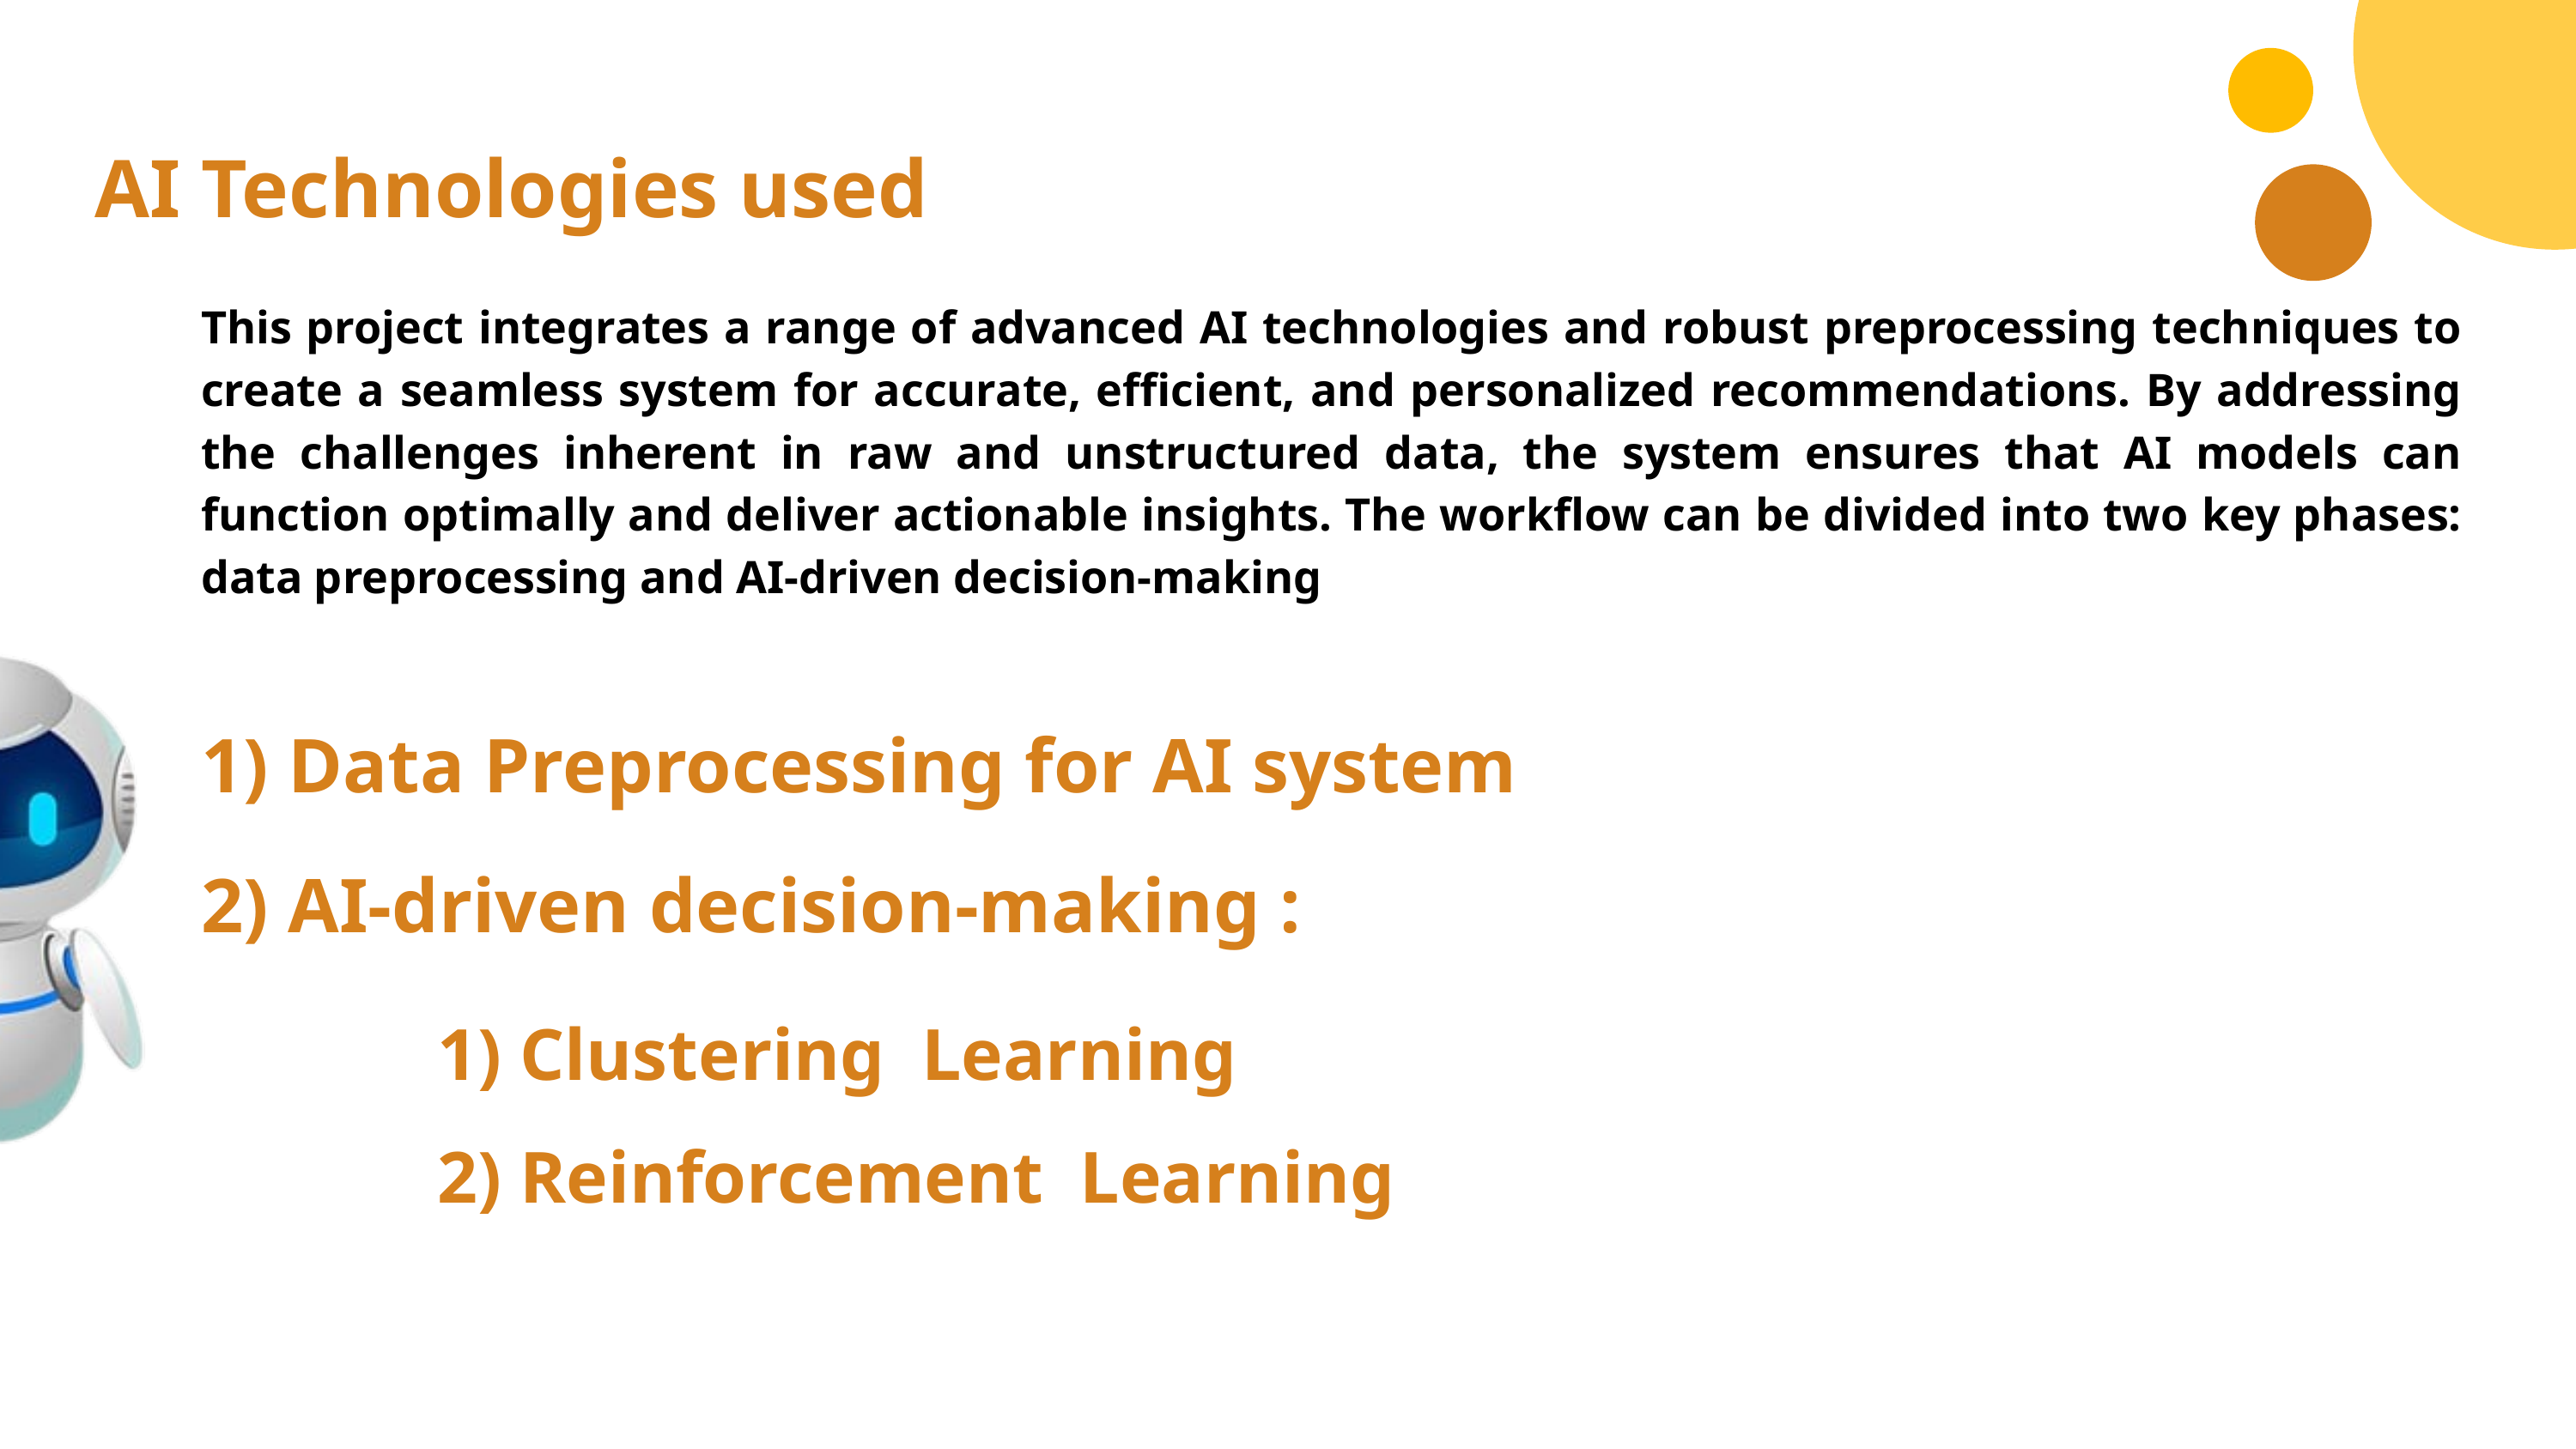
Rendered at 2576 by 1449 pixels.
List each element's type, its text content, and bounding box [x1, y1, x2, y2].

text_box [0, 581, 349, 1324]
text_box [2254, 164, 2372, 282]
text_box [2227, 47, 2314, 133]
text_box 1) Data Preprocessing for AI system [201, 718, 1945, 809]
text_box This project integrates a range of advanced AI technologies and robust preprocessing techniques to create a seamless system for accurate, efficient, and personalized recommendations. By addressing the challenges inherent in raw and unstructured data, the system ensures that AI models can function optimally and deliver actionable insights. The workflow can be divided into two key phases: data preprocessing and AI-driven decision-making [201, 289, 2464, 666]
text_box 2) Reinforcement Learning [437, 1132, 1709, 1218]
text_box 1) Clustering Learning [437, 1009, 1696, 1095]
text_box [2353, 0, 2576, 250]
text_box AI Technologies used [94, 137, 1367, 234]
text_box 2) AI-driven decision-making : [201, 858, 1945, 948]
